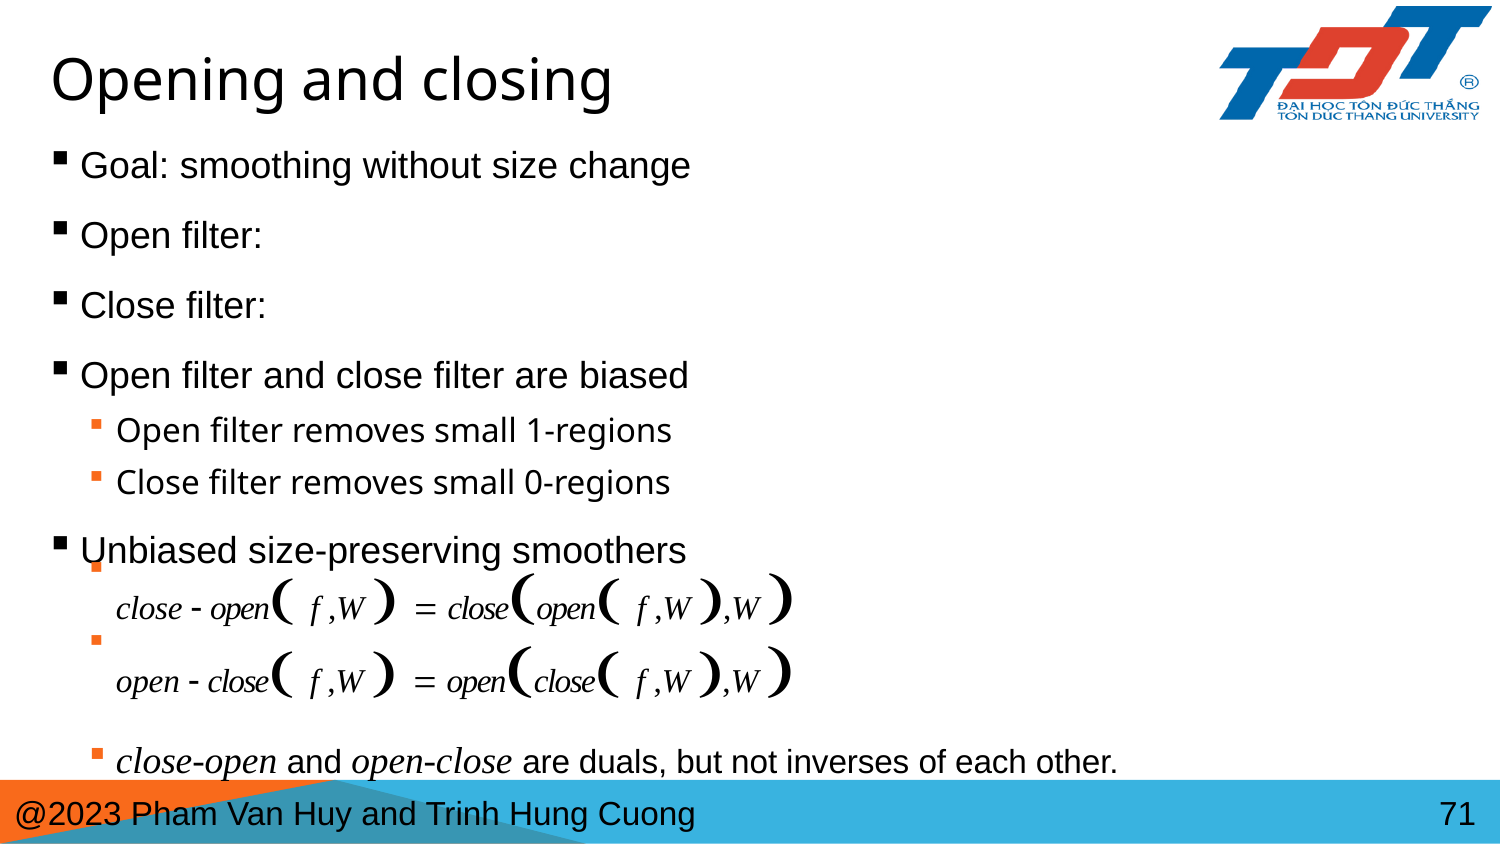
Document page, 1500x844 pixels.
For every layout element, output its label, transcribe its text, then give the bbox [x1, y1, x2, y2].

title Opening and closing [34, 43, 1269, 111]
picture [1219, 6, 1492, 120]
